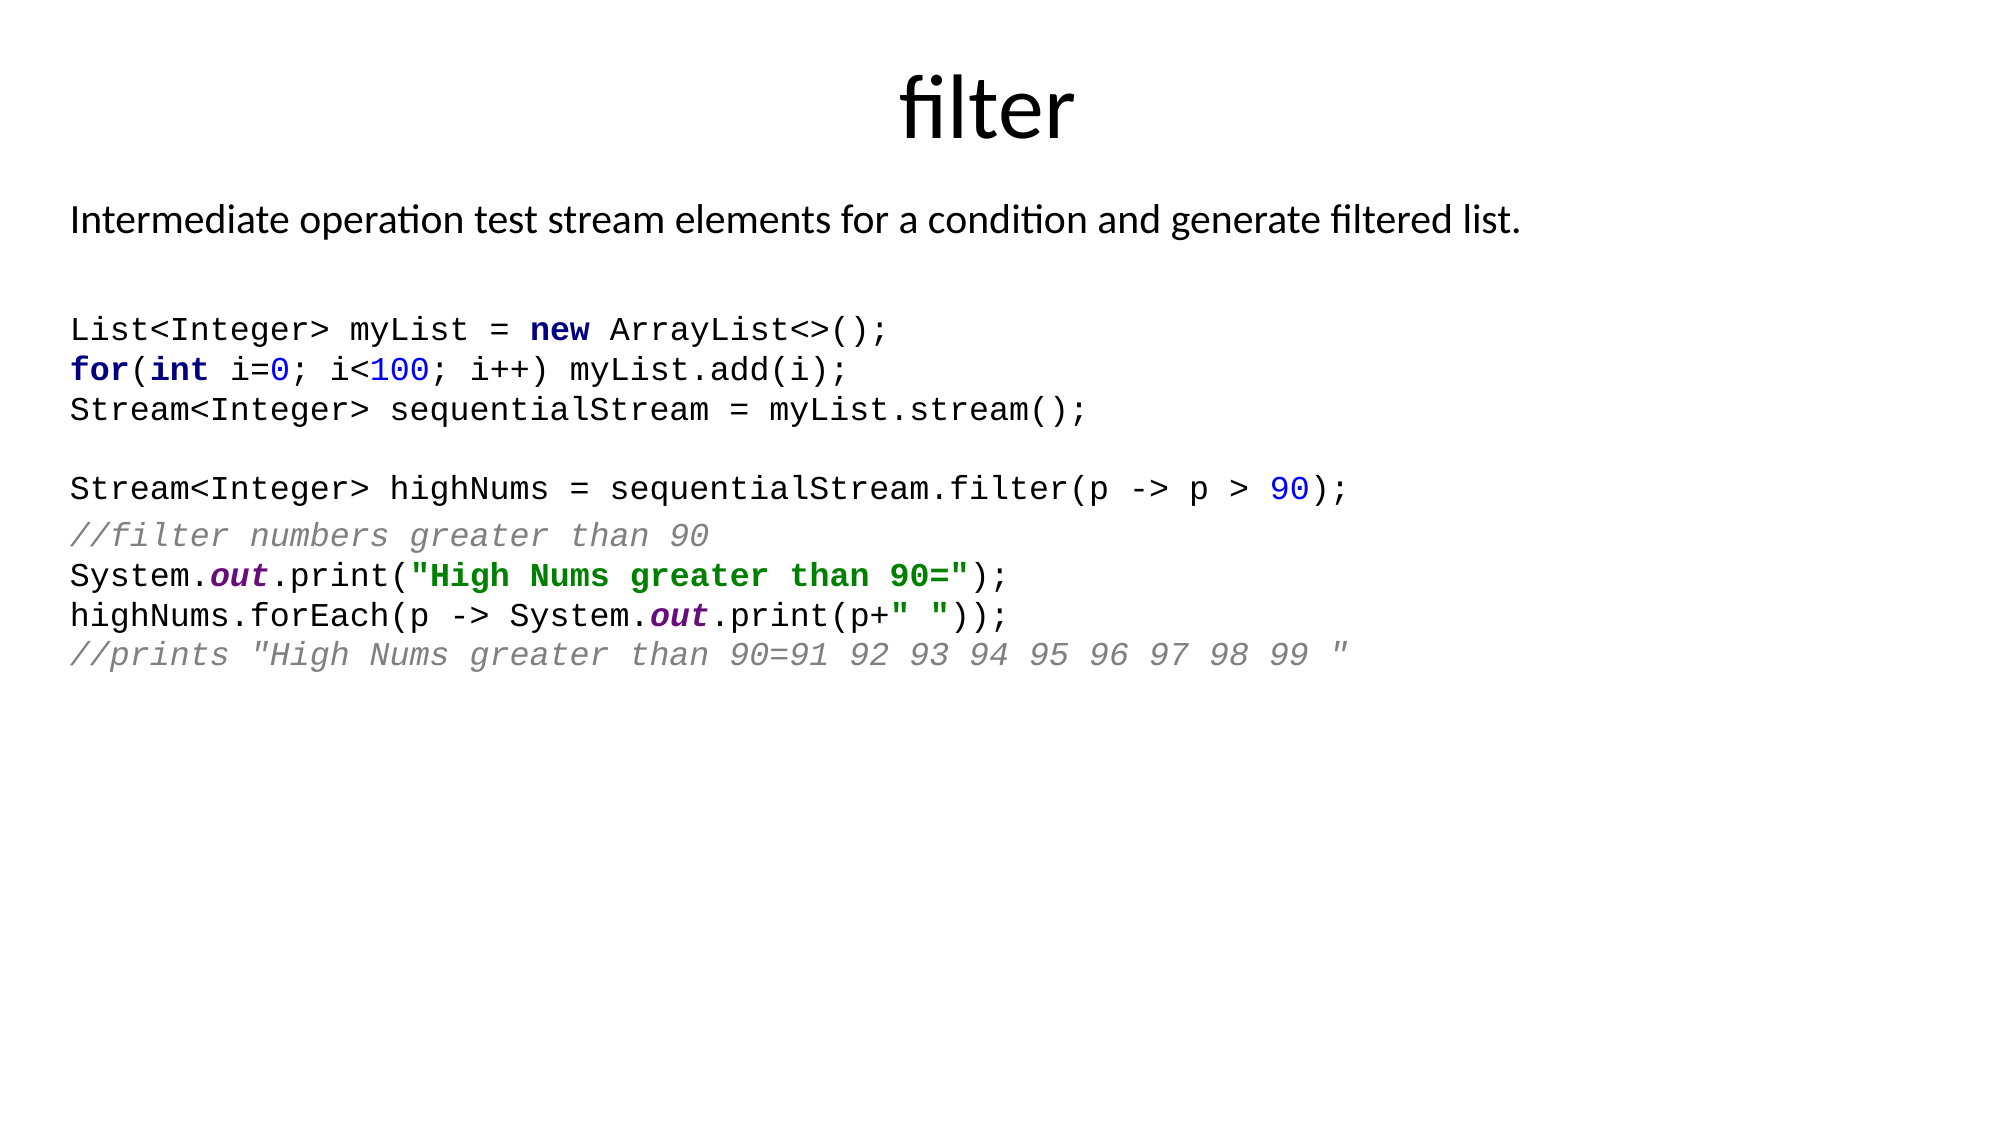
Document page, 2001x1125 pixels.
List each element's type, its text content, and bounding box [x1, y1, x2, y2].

text_box Intermediate operation test stream elements for a condition and generate filtered list. List<Integer> myList = new ArrayList<>(); for(int i=0; i<100; i++) myList.add(i); Stream<Integer> sequentialStream = myList.stream(); Stream<Integer> highNums = sequentialStream.filter(p -> p > 90); //filter numbers greater than 90 System.out.print("High Nums greater than 90="); highNums.forEach(p -> System.out.print(p+" ")); //prints "High Nums greater than 90=91 92 93 94 95 96 97 98 99 " [54, 184, 1969, 1071]
title filter [350, 42, 1626, 161]
